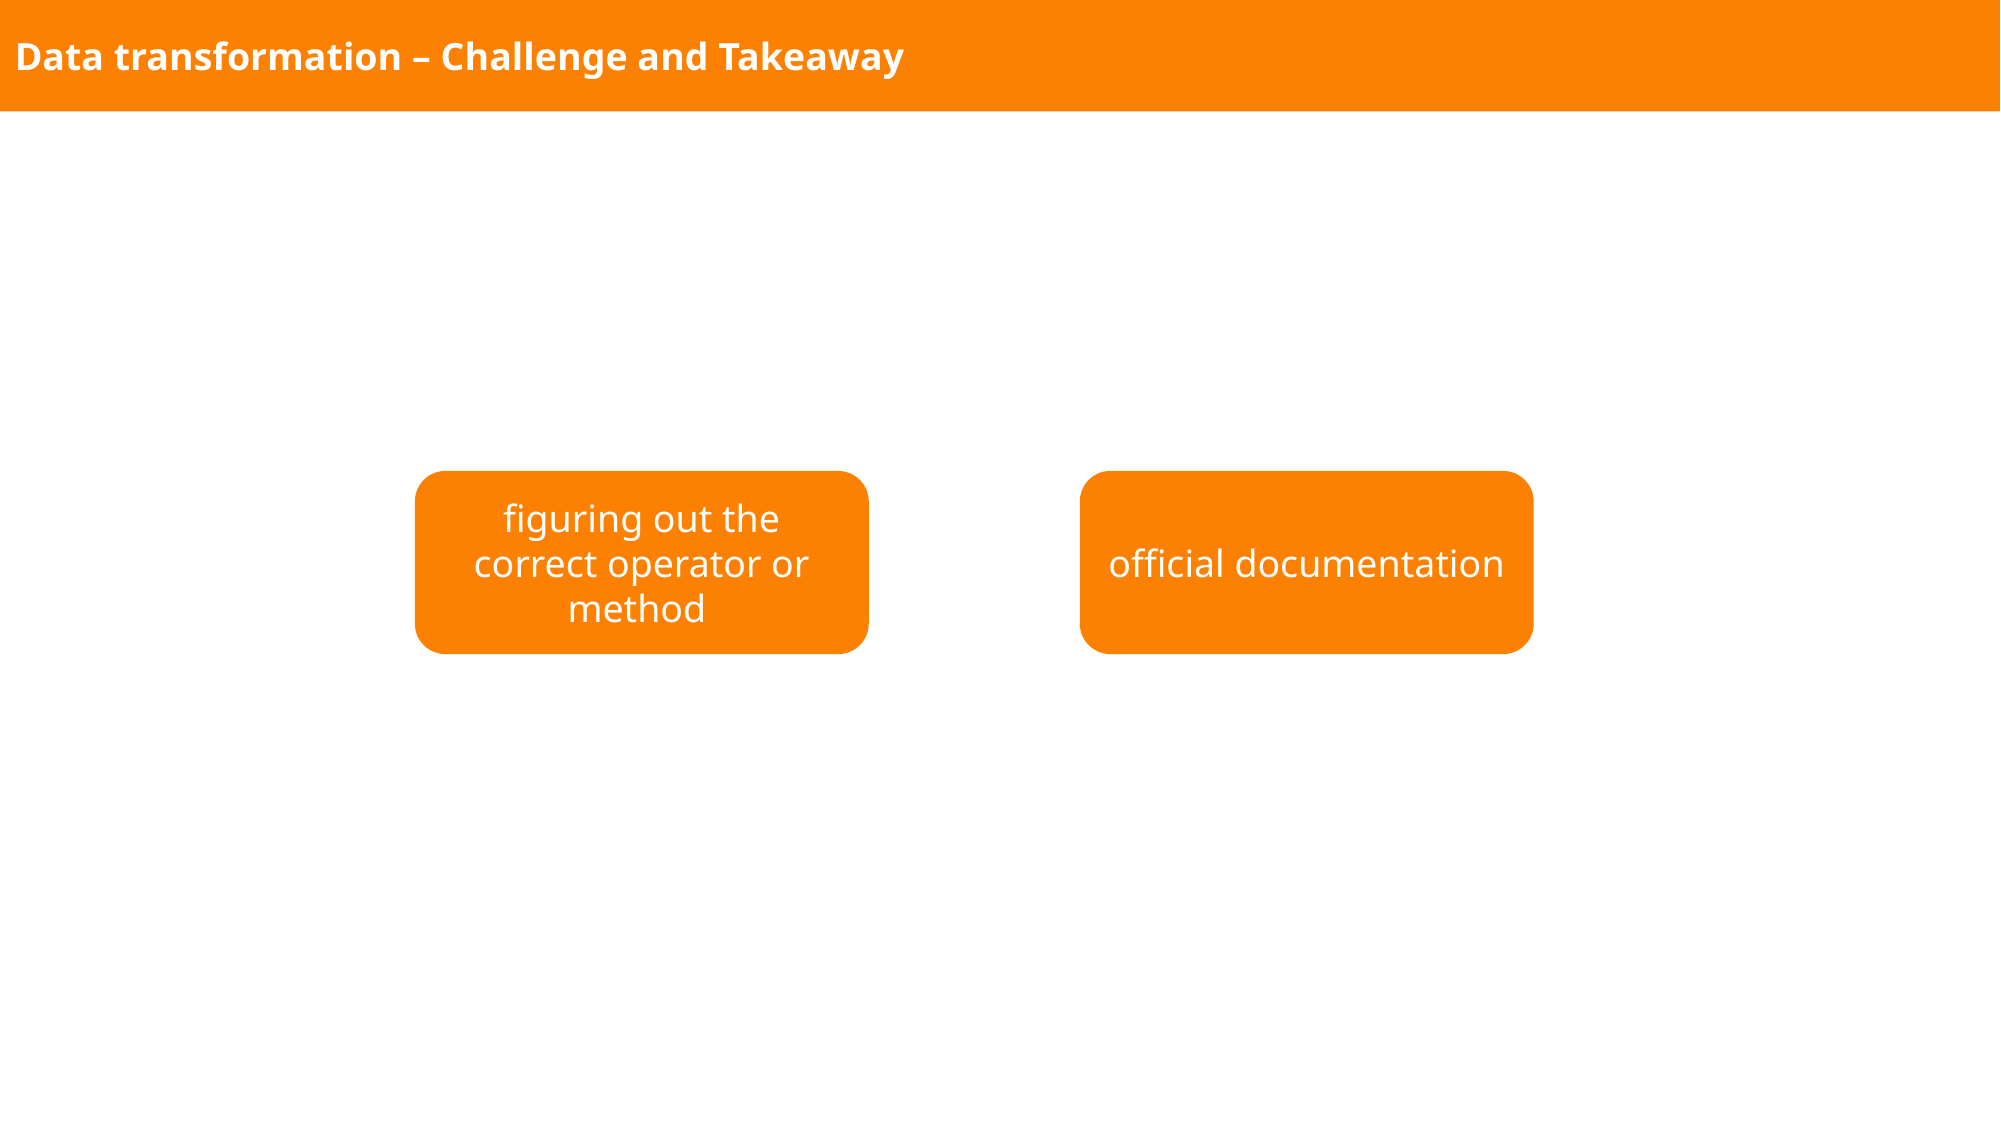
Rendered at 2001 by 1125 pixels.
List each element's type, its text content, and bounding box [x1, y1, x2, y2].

text_box official documentation [1078, 469, 1536, 656]
text_box Data transformation – Challenge and Takeaway [0, 0, 2000, 113]
text_box figuring out the correct operator or method [413, 469, 871, 656]
